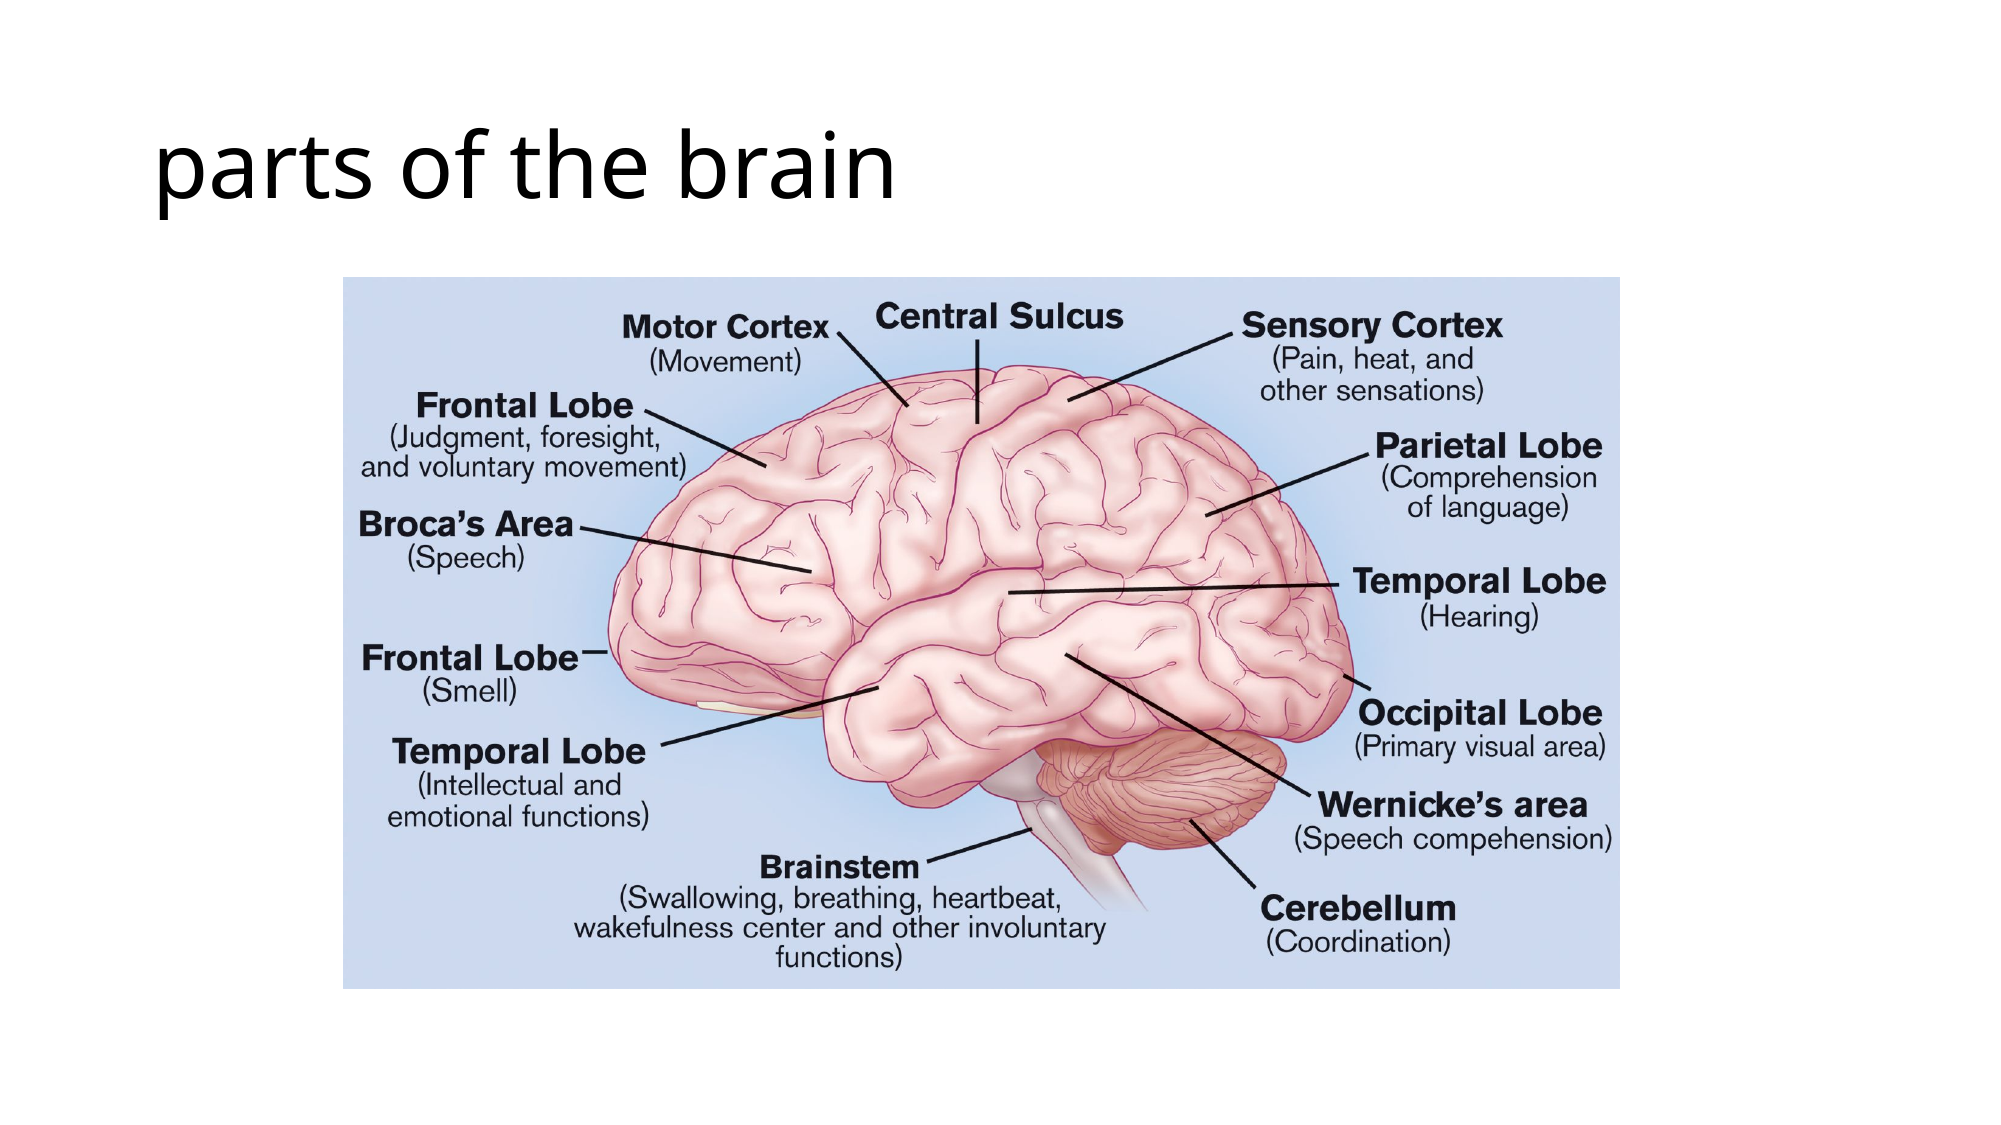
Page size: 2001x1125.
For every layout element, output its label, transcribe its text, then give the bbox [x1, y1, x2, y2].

title parts of the brain [137, 59, 1863, 278]
picture [343, 277, 1620, 989]
